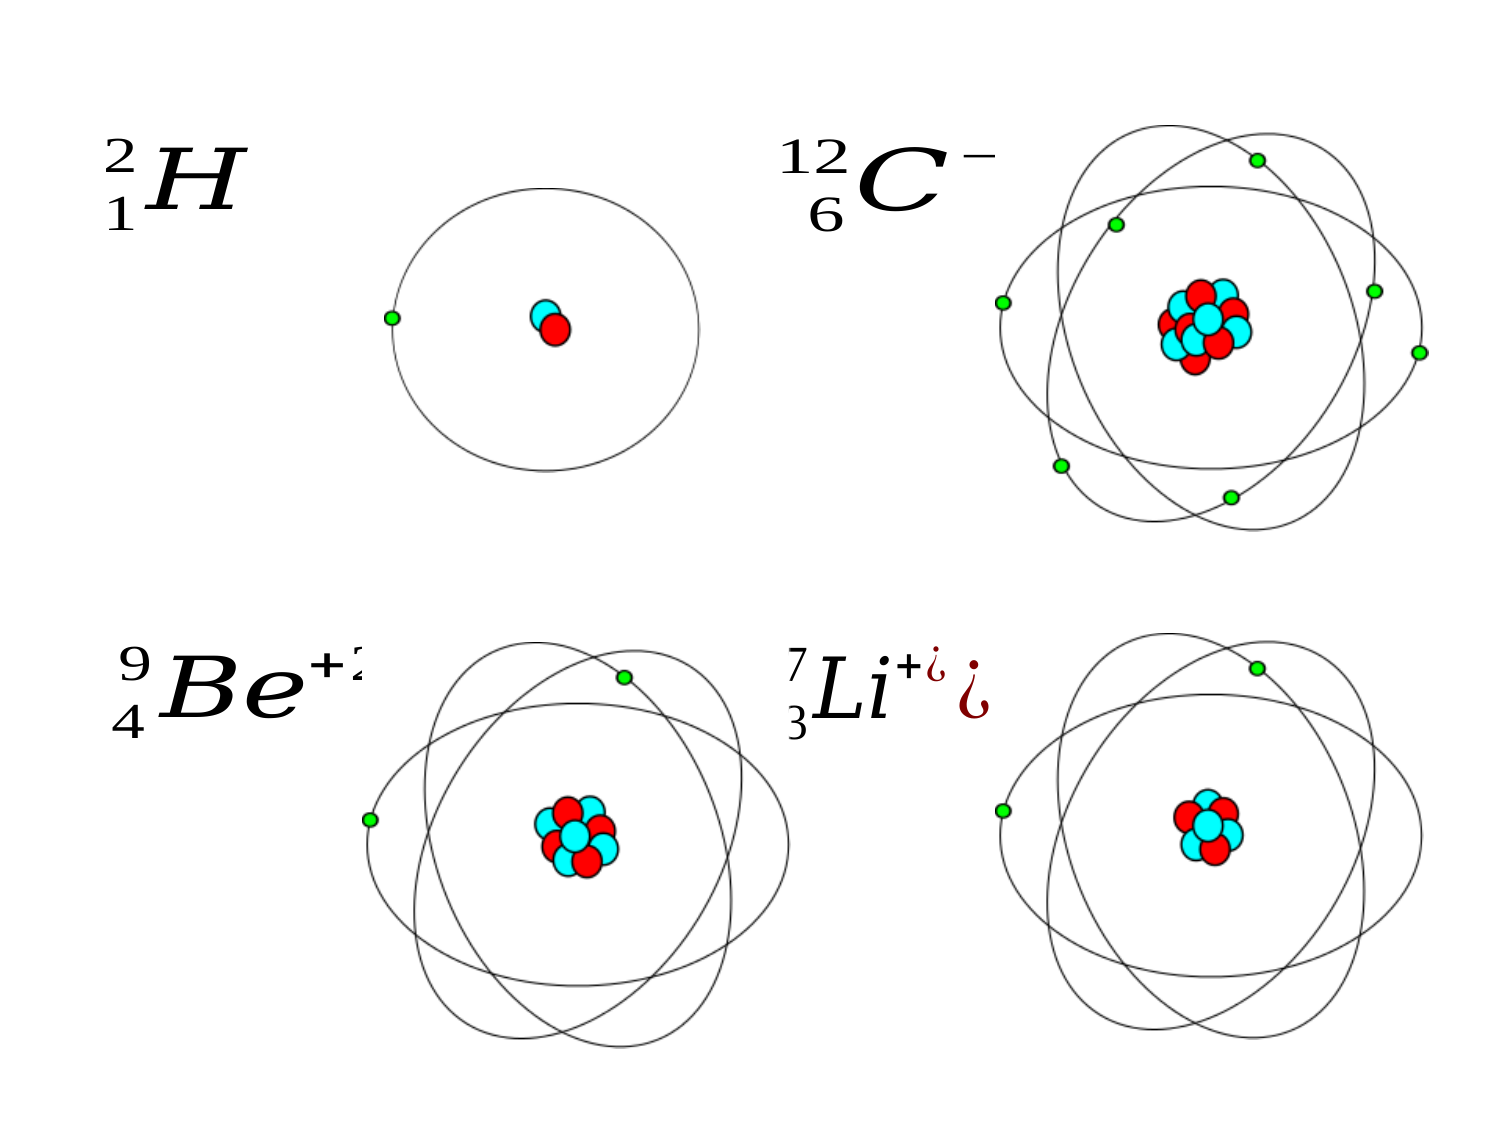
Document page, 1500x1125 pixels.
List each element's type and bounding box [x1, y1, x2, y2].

picture [384, 188, 701, 473]
picture [995, 125, 1429, 533]
picture [361, 642, 791, 1049]
picture [995, 633, 1424, 1040]
